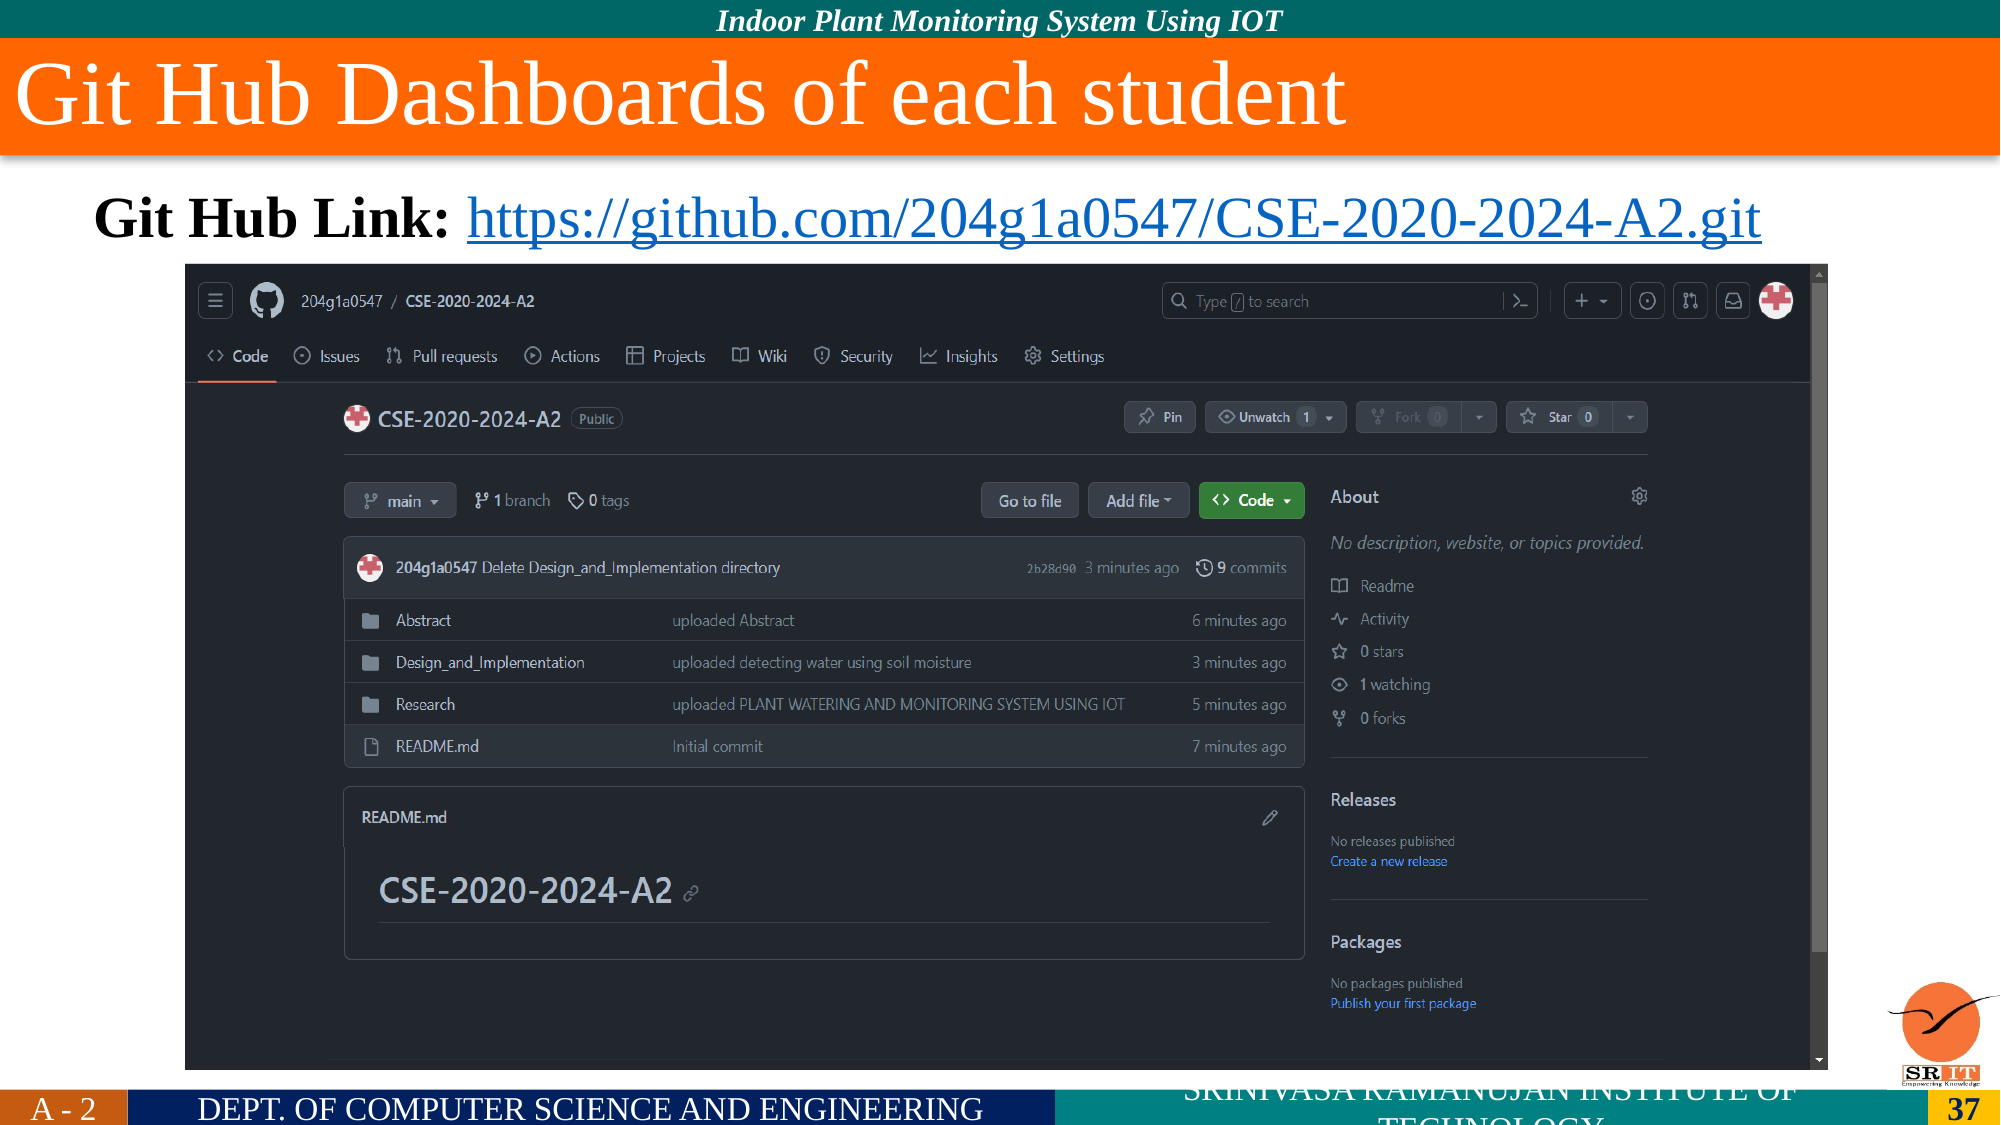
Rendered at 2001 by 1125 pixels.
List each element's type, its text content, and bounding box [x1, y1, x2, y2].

text_box Git Hub Link: https://github.com/204g1a0547/CSE-2020-2024-A2.git [78, 171, 1922, 397]
title Git Hub Dashboards of each student [0, 38, 2000, 156]
picture [185, 261, 1829, 1071]
picture [1887, 977, 2000, 1090]
